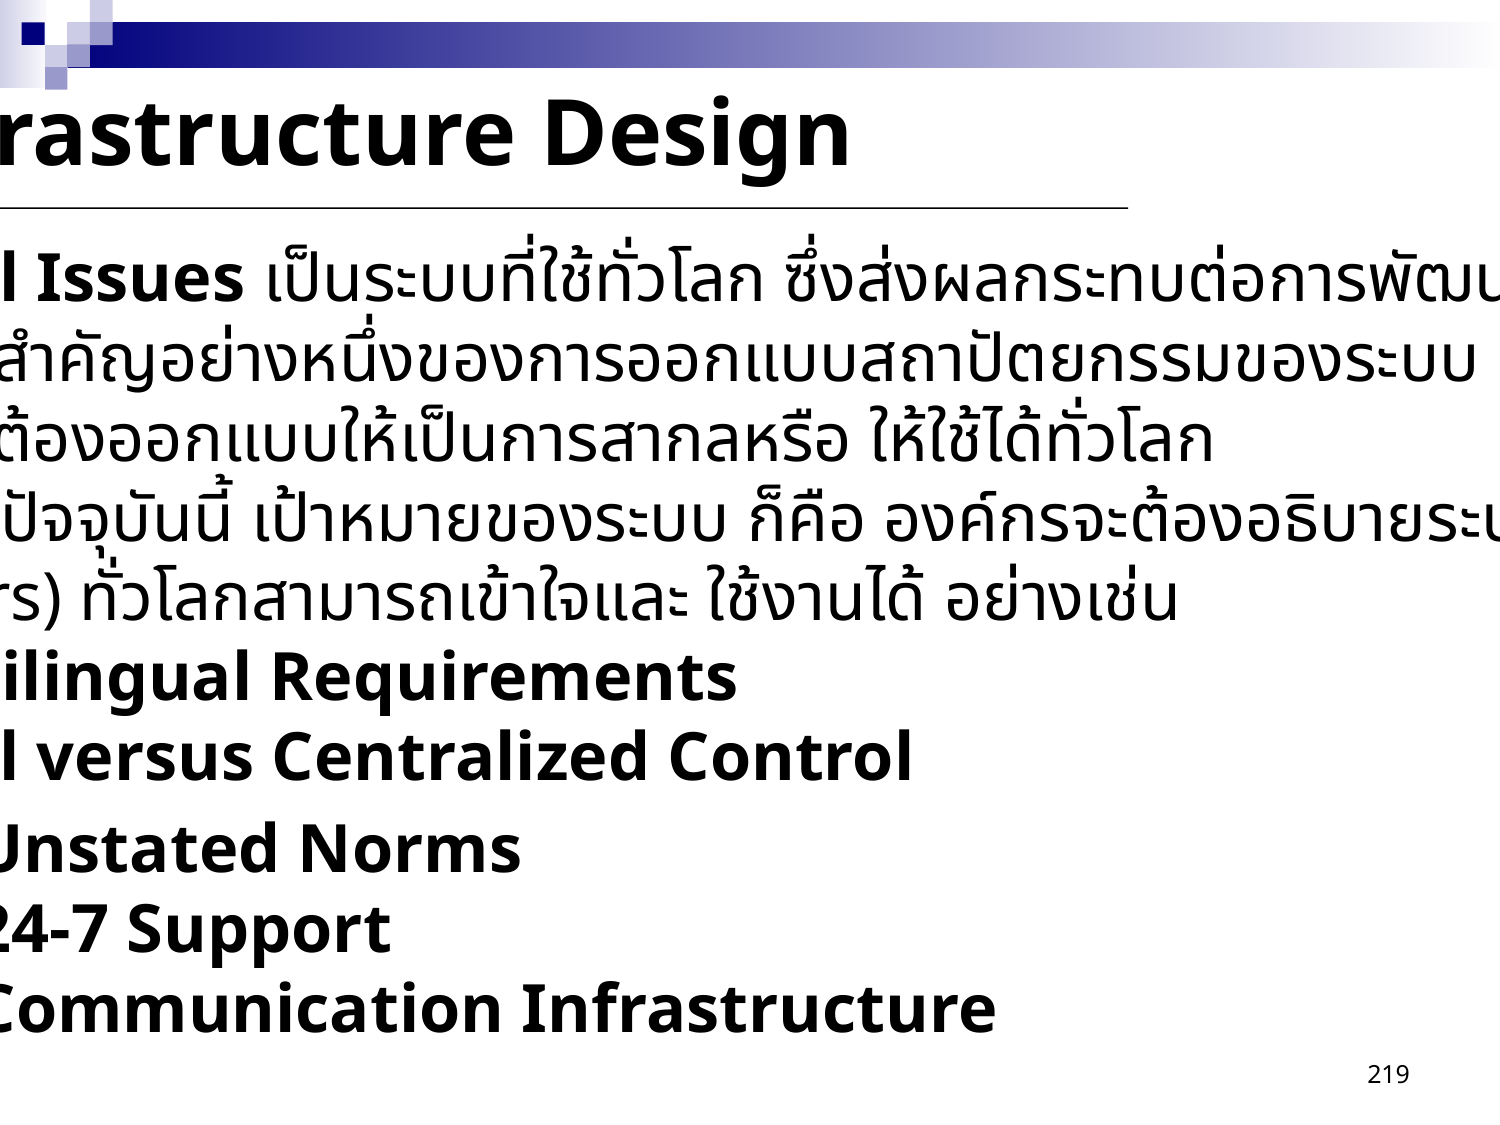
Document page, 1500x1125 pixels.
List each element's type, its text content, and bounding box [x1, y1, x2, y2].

text_box Unstated Norms 24-7 Support Communication Infrastructure [0, 798, 1014, 1054]
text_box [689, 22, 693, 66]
slide_number 219 [1074, 1024, 1426, 1101]
text_box Global Issues เป็นระบบที่ใช้ทั่วโลก ซึ่งส่งผลกระทบต่อการพัฒนาระบบ ส่วนที่สำคัญอย่างหนึ่งของการออกแบบสถาปัตยกรรมของระบบ คือ project team จะต้องออกแบบให้เป็นการสากลหรือ ให้ใช้ได้ทั่วโลก โดยในปัจจุบันนี้ เป้าหมายของระบบ ก็คือ องค์กรจะต้องอธิบายระบบให้ ผู้ใช้(users) ทั่วโลกสามารถเข้าใจและ ใช้งานได้ อย่างเช่น Multilingual Requirements Local versus Centralized Control [0, 227, 1500, 802]
text_box Infrastructure Design [0, 66, 870, 191]
